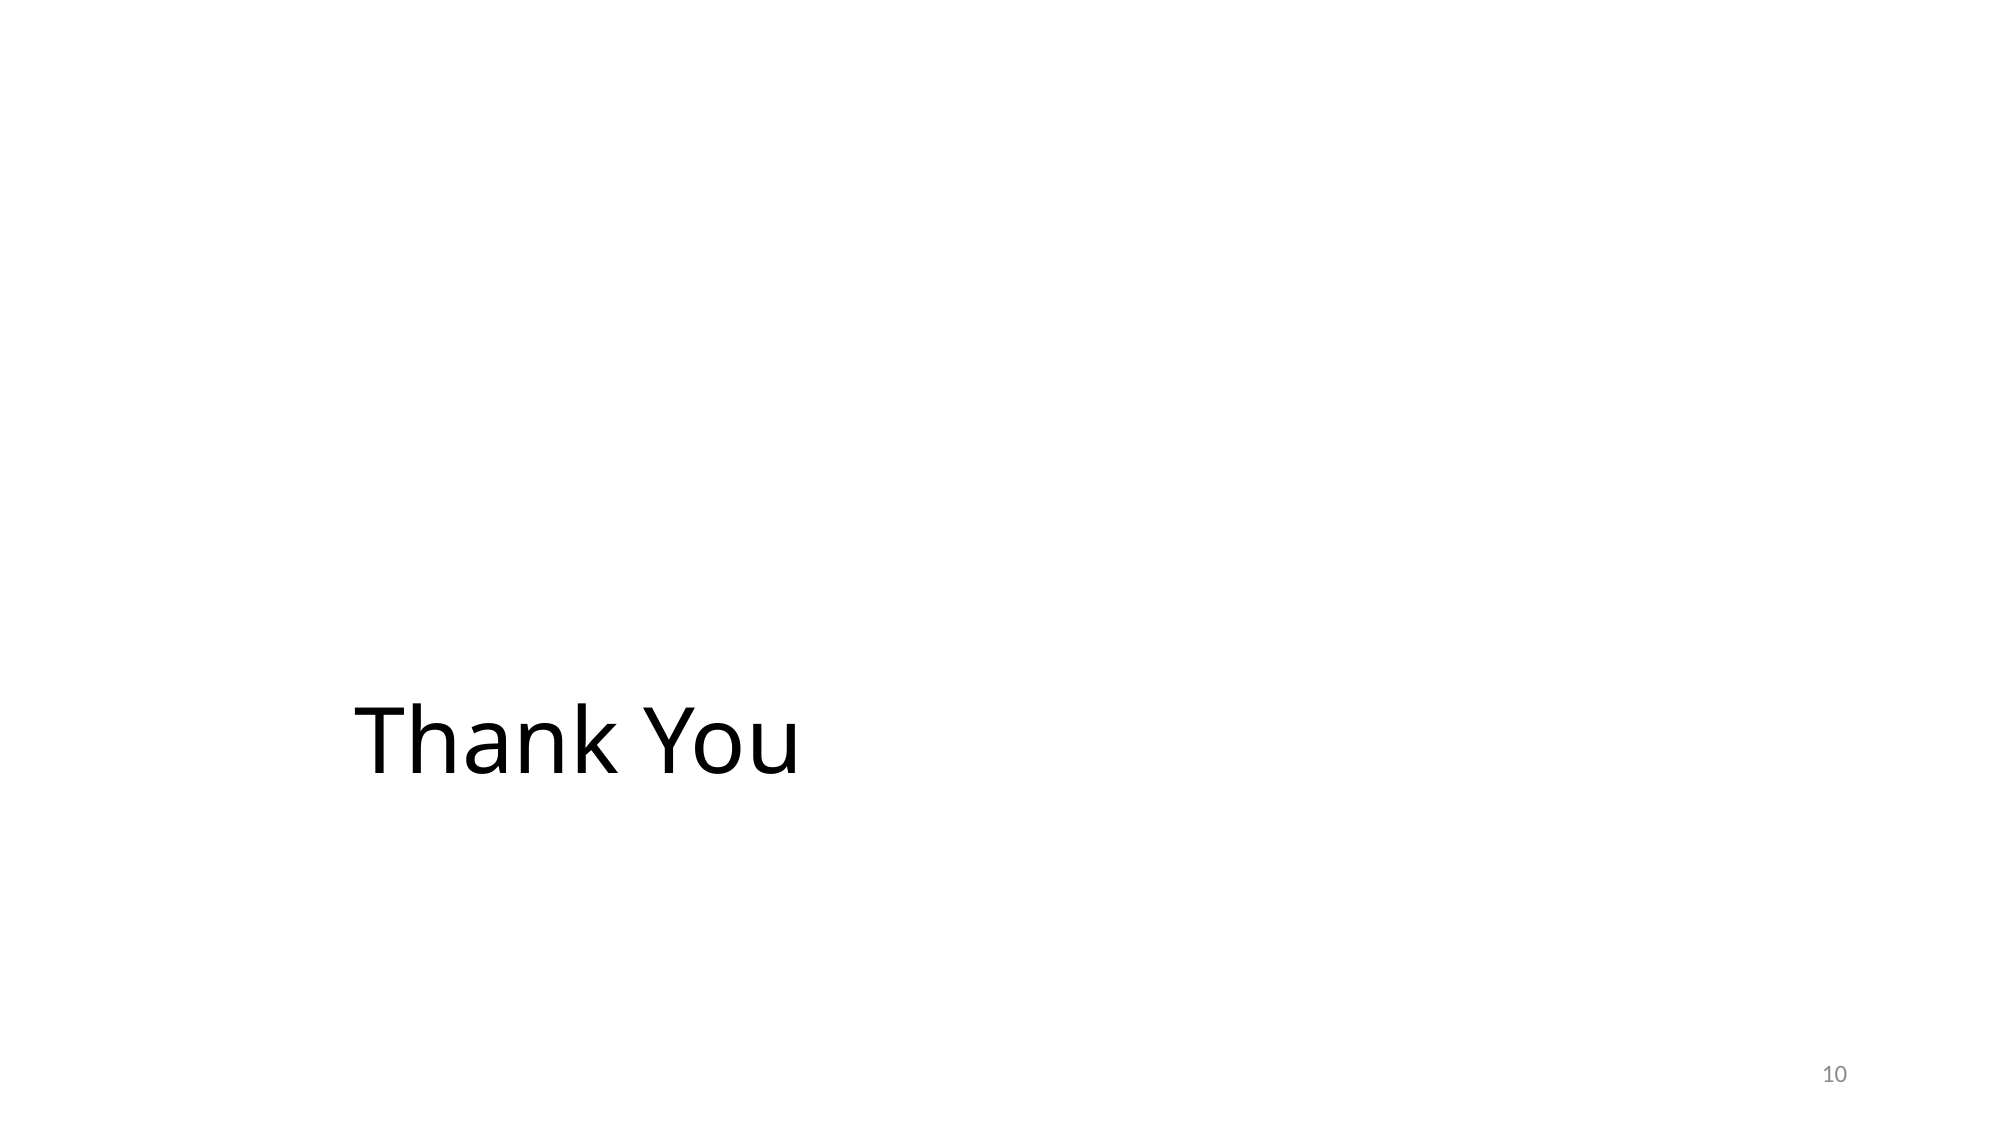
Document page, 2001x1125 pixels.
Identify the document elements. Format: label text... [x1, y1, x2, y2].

slide_number 10 [1412, 1042, 1863, 1103]
title Thank You [339, 634, 2000, 853]
